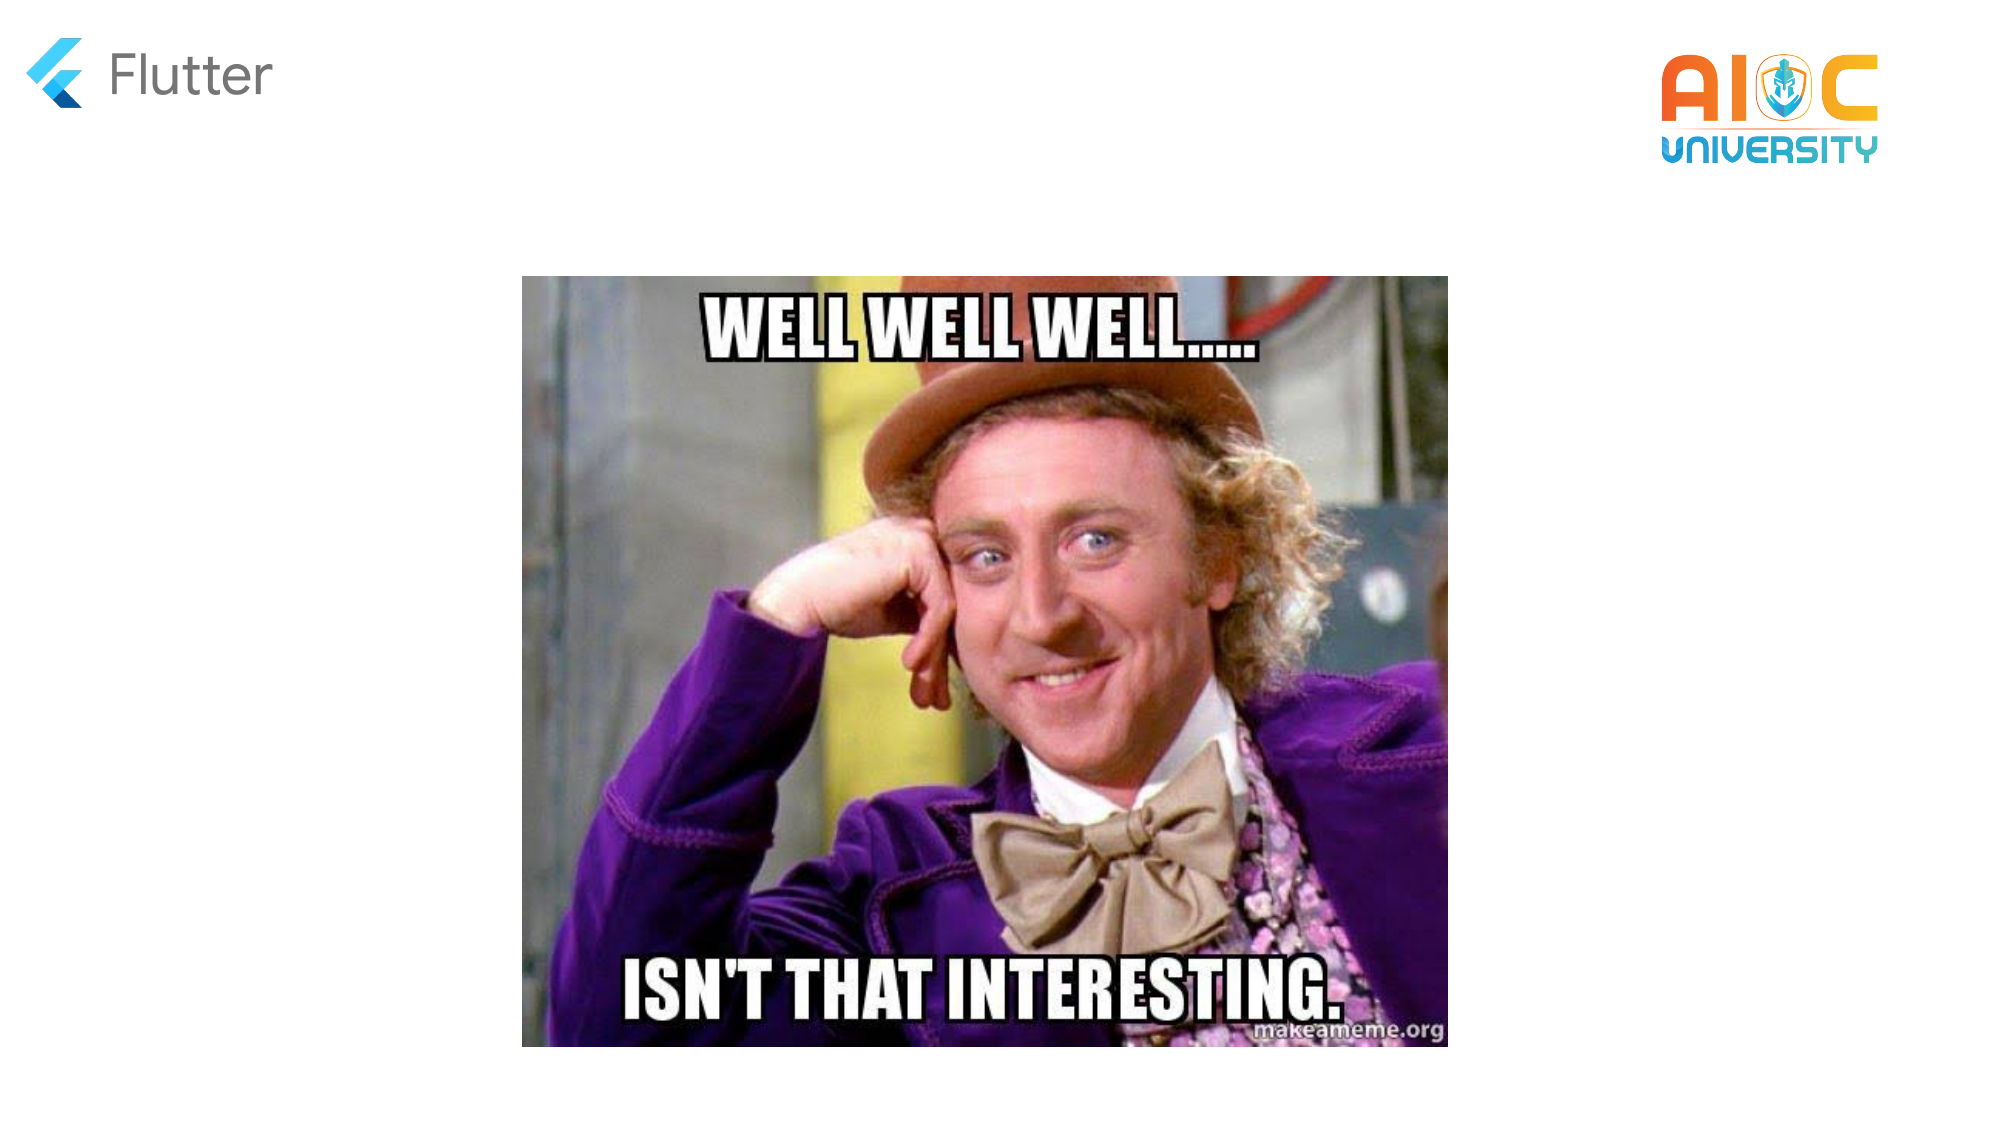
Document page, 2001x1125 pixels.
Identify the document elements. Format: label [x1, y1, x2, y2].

picture [25, 37, 274, 109]
list [522, 276, 1448, 1047]
picture [1584, 0, 1956, 218]
